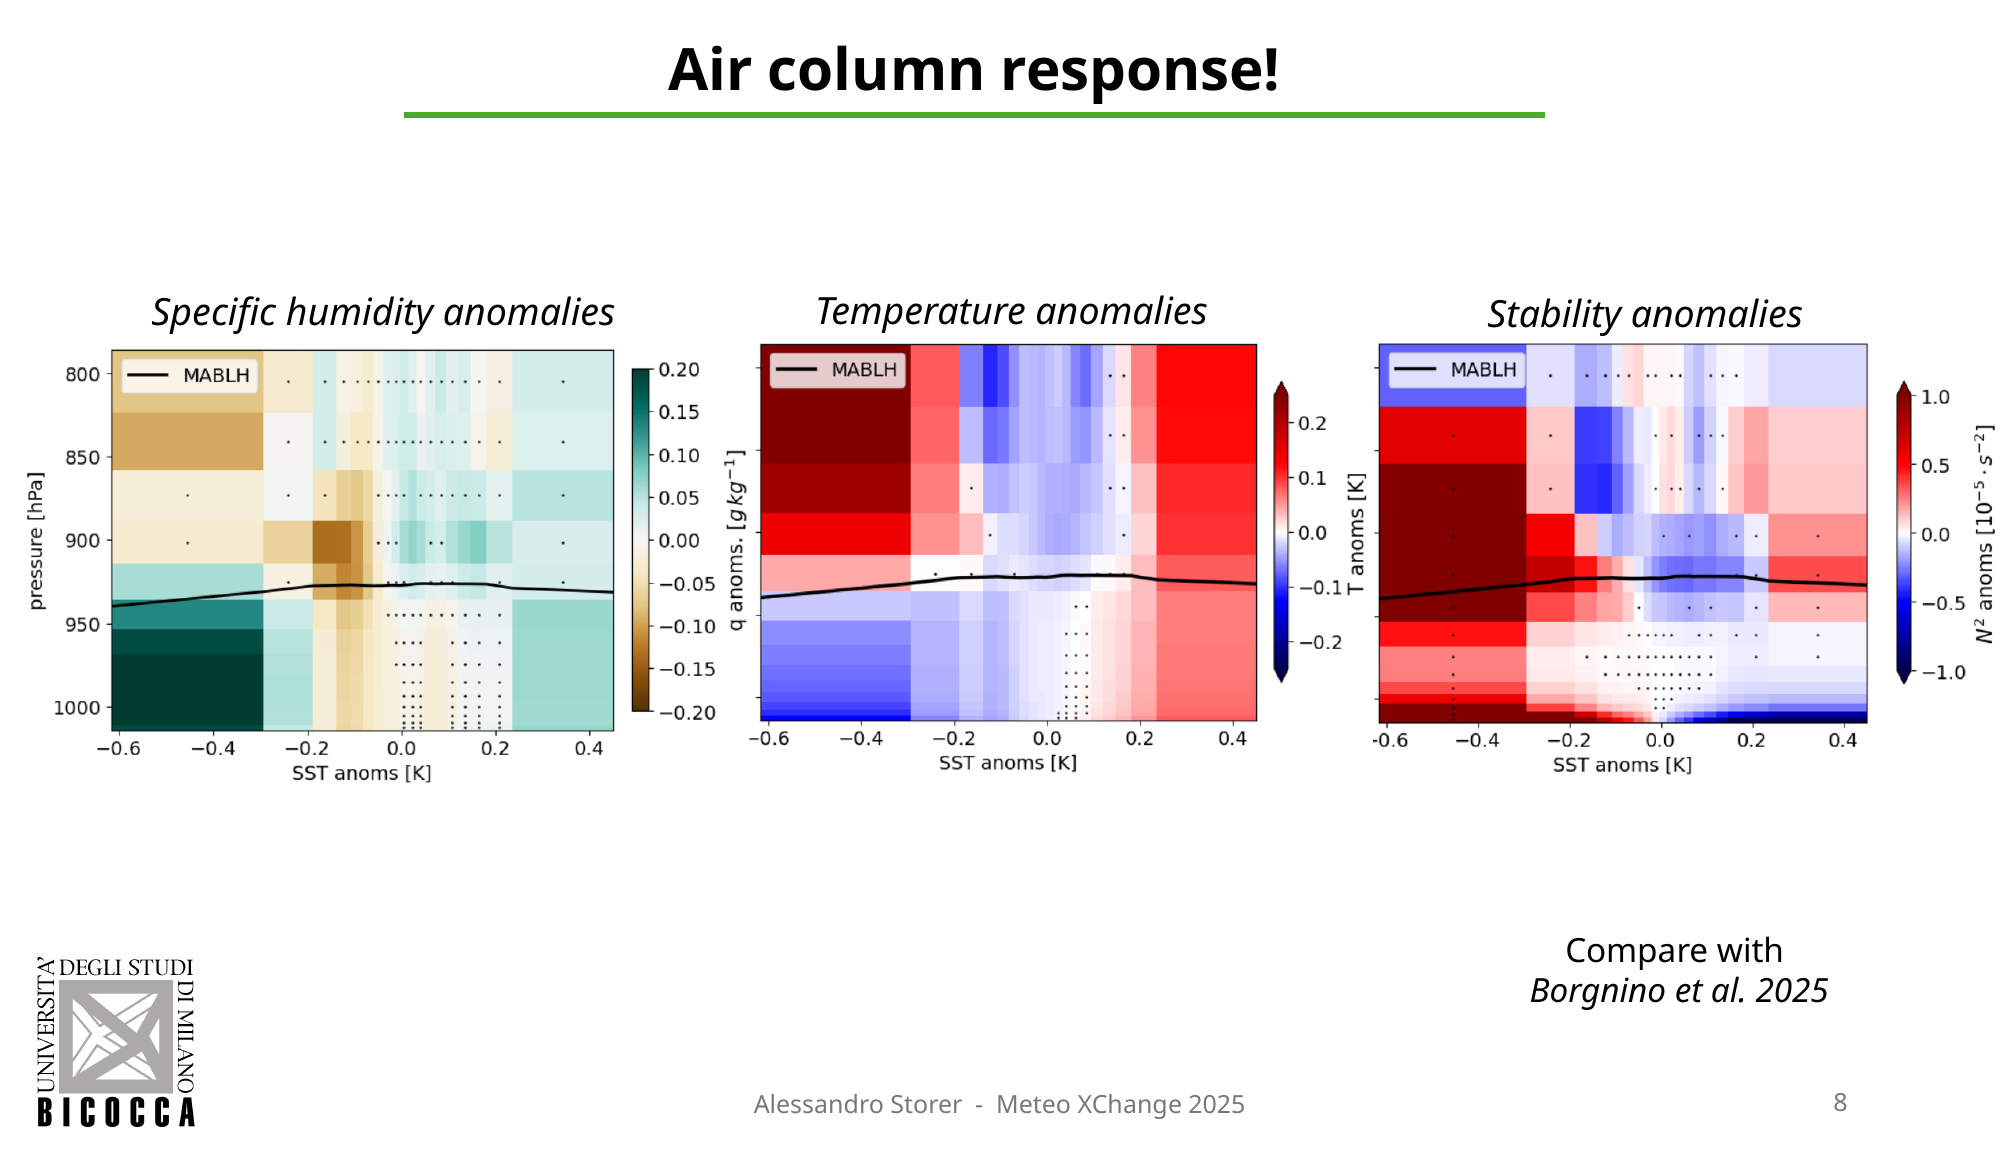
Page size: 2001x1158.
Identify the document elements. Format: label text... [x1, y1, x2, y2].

text_box Specific humidity anomalies [104, 280, 663, 341]
picture [26, 948, 206, 1135]
footer Alessandro Storer - Meteo XChange 2025 [662, 1072, 1338, 1135]
text_box Air column response! [328, 25, 1621, 110]
slide_number 8 [1412, 1072, 1863, 1135]
picture [18, 339, 2000, 785]
text_box Compare with Borgnino et al. 2025 [1470, 921, 1888, 1017]
text_box Stability anomalies [1330, 282, 1961, 339]
text_box Temperature anomalies [696, 279, 1327, 339]
